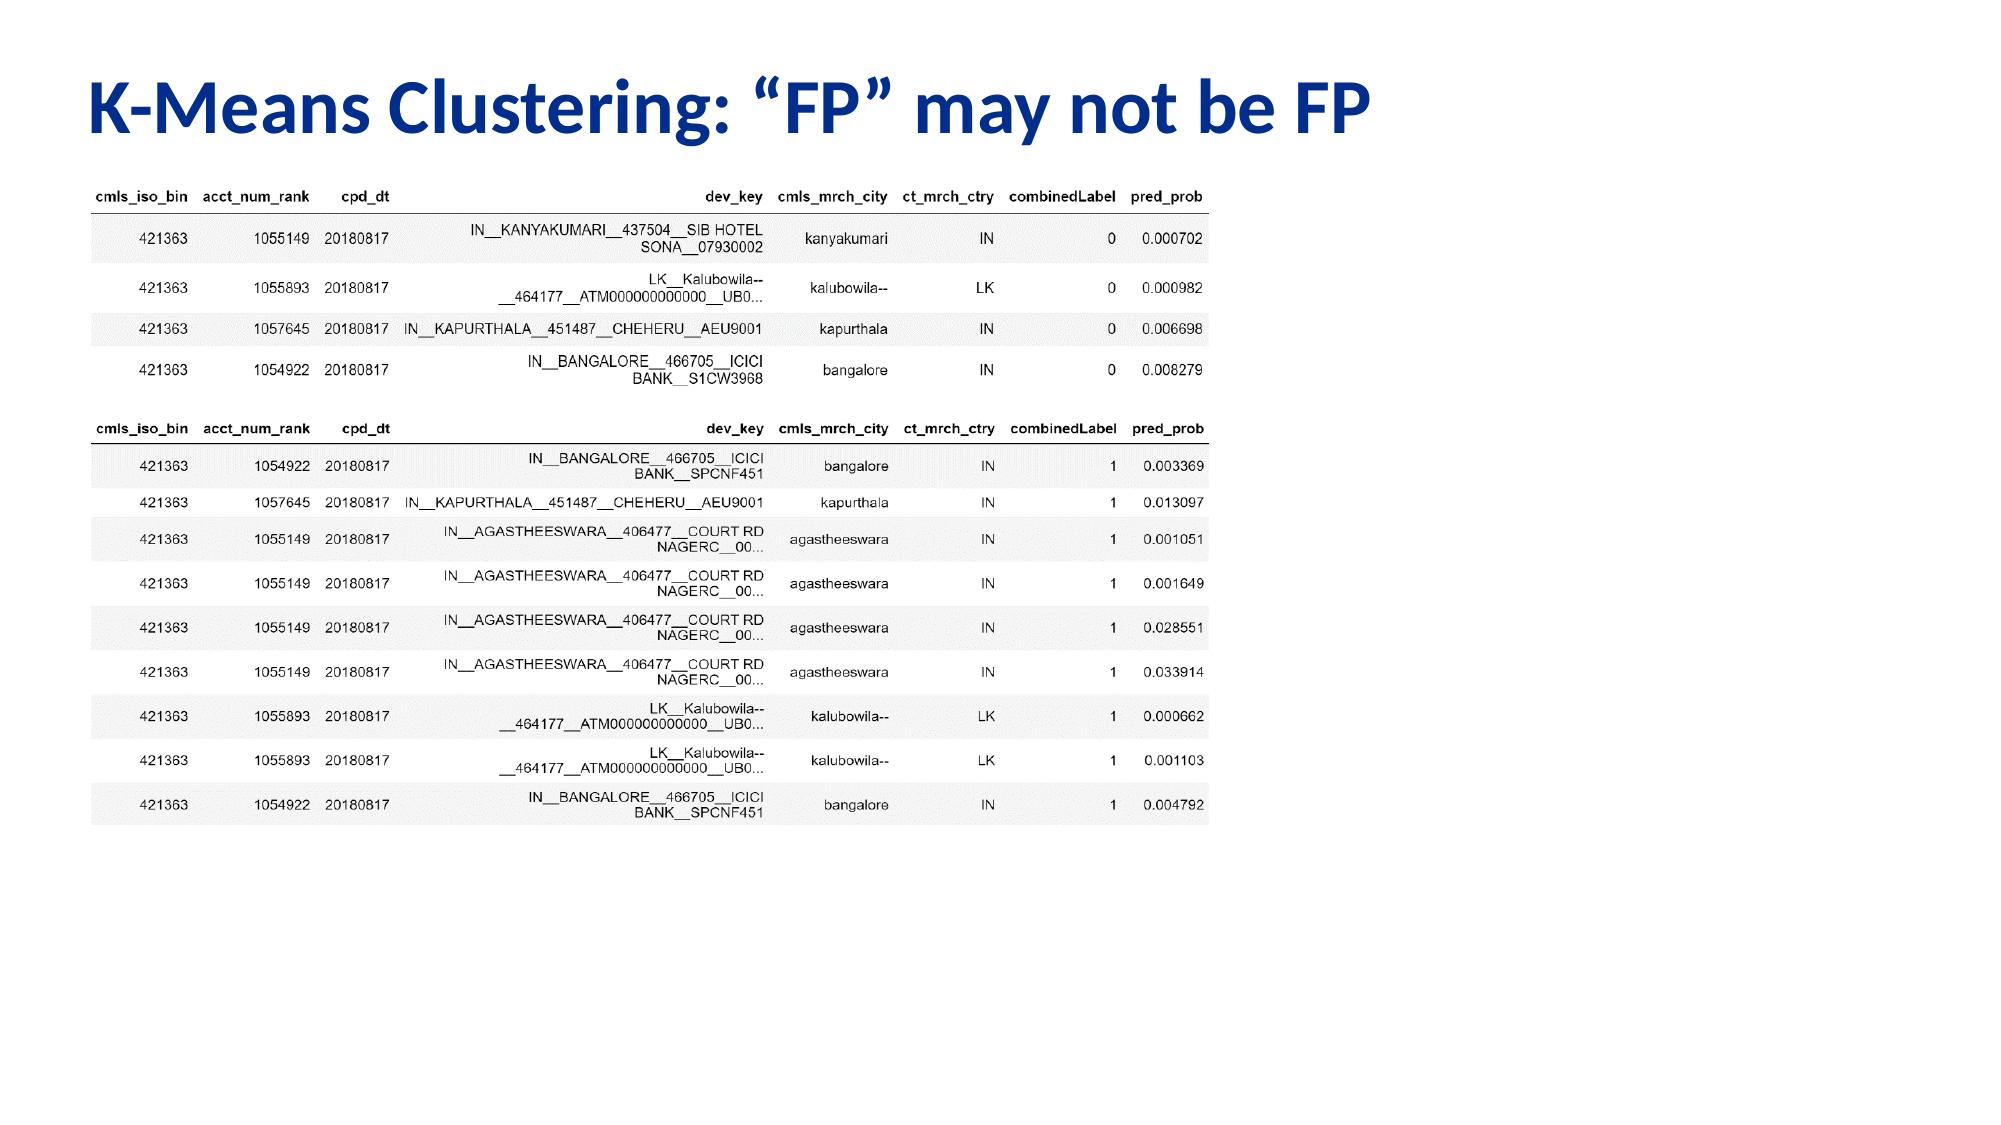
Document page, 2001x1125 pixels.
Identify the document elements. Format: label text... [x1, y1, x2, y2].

title K-Means Clustering: “FP” may not be FP [73, 0, 1952, 218]
picture [91, 418, 1209, 825]
picture [91, 182, 1209, 386]
